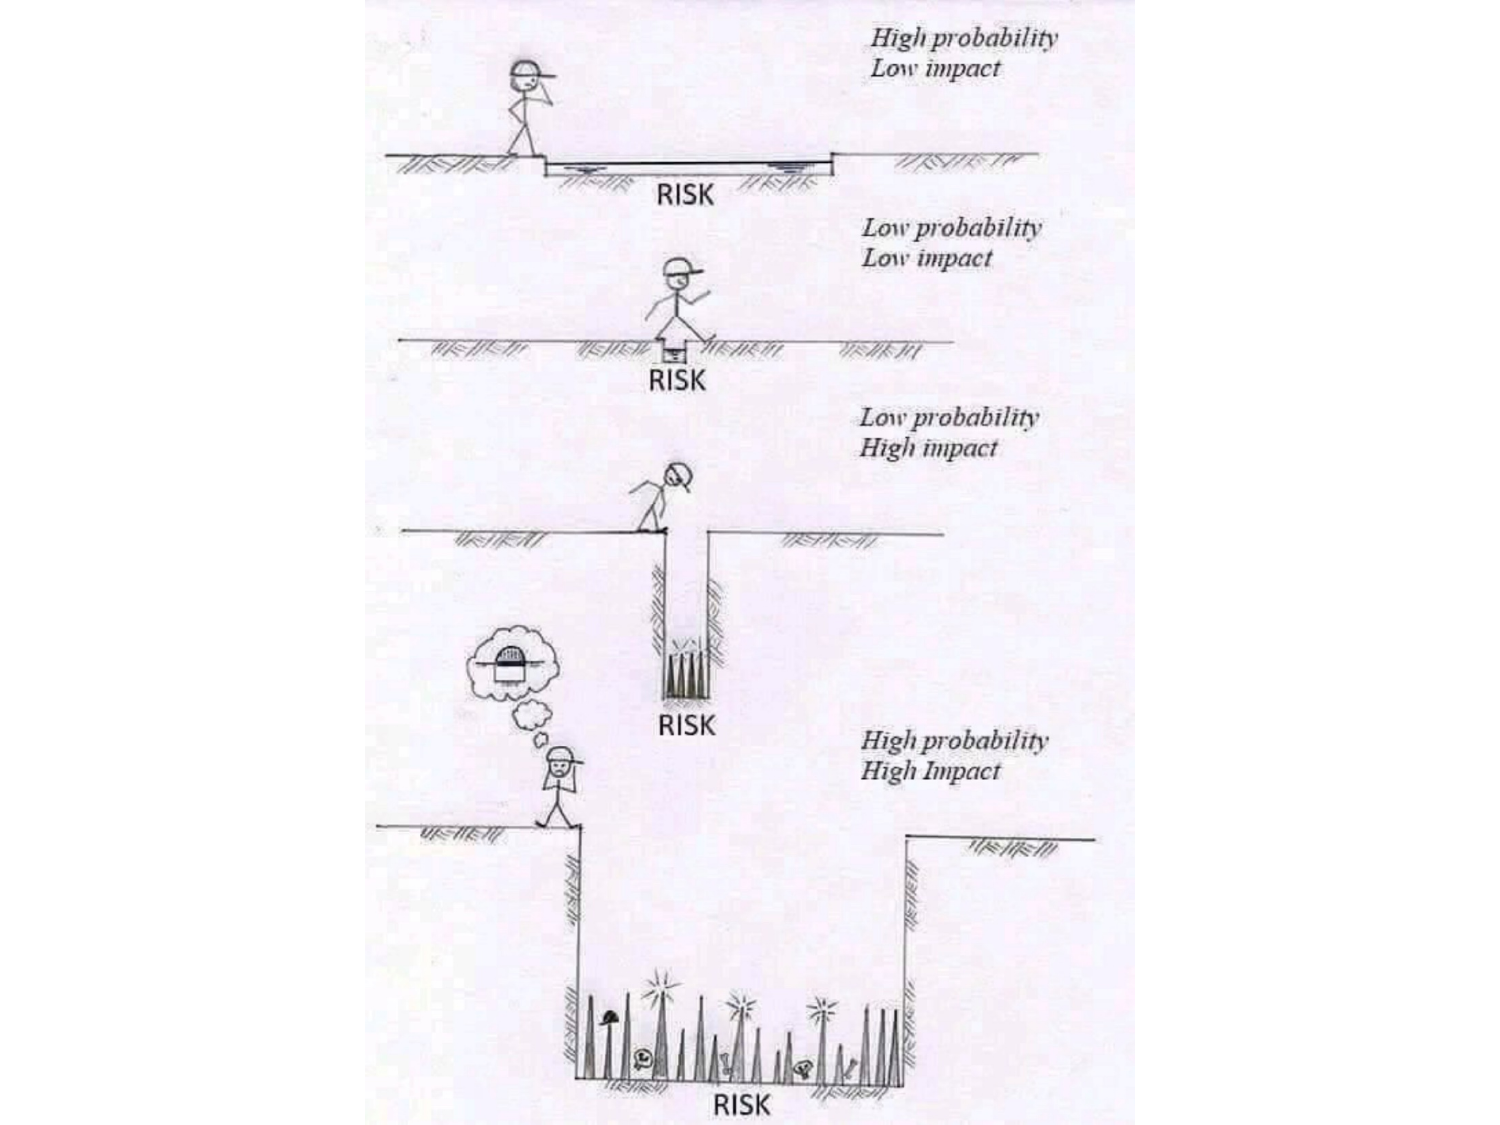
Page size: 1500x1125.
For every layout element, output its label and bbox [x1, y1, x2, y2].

picture [365, 0, 1135, 1125]
